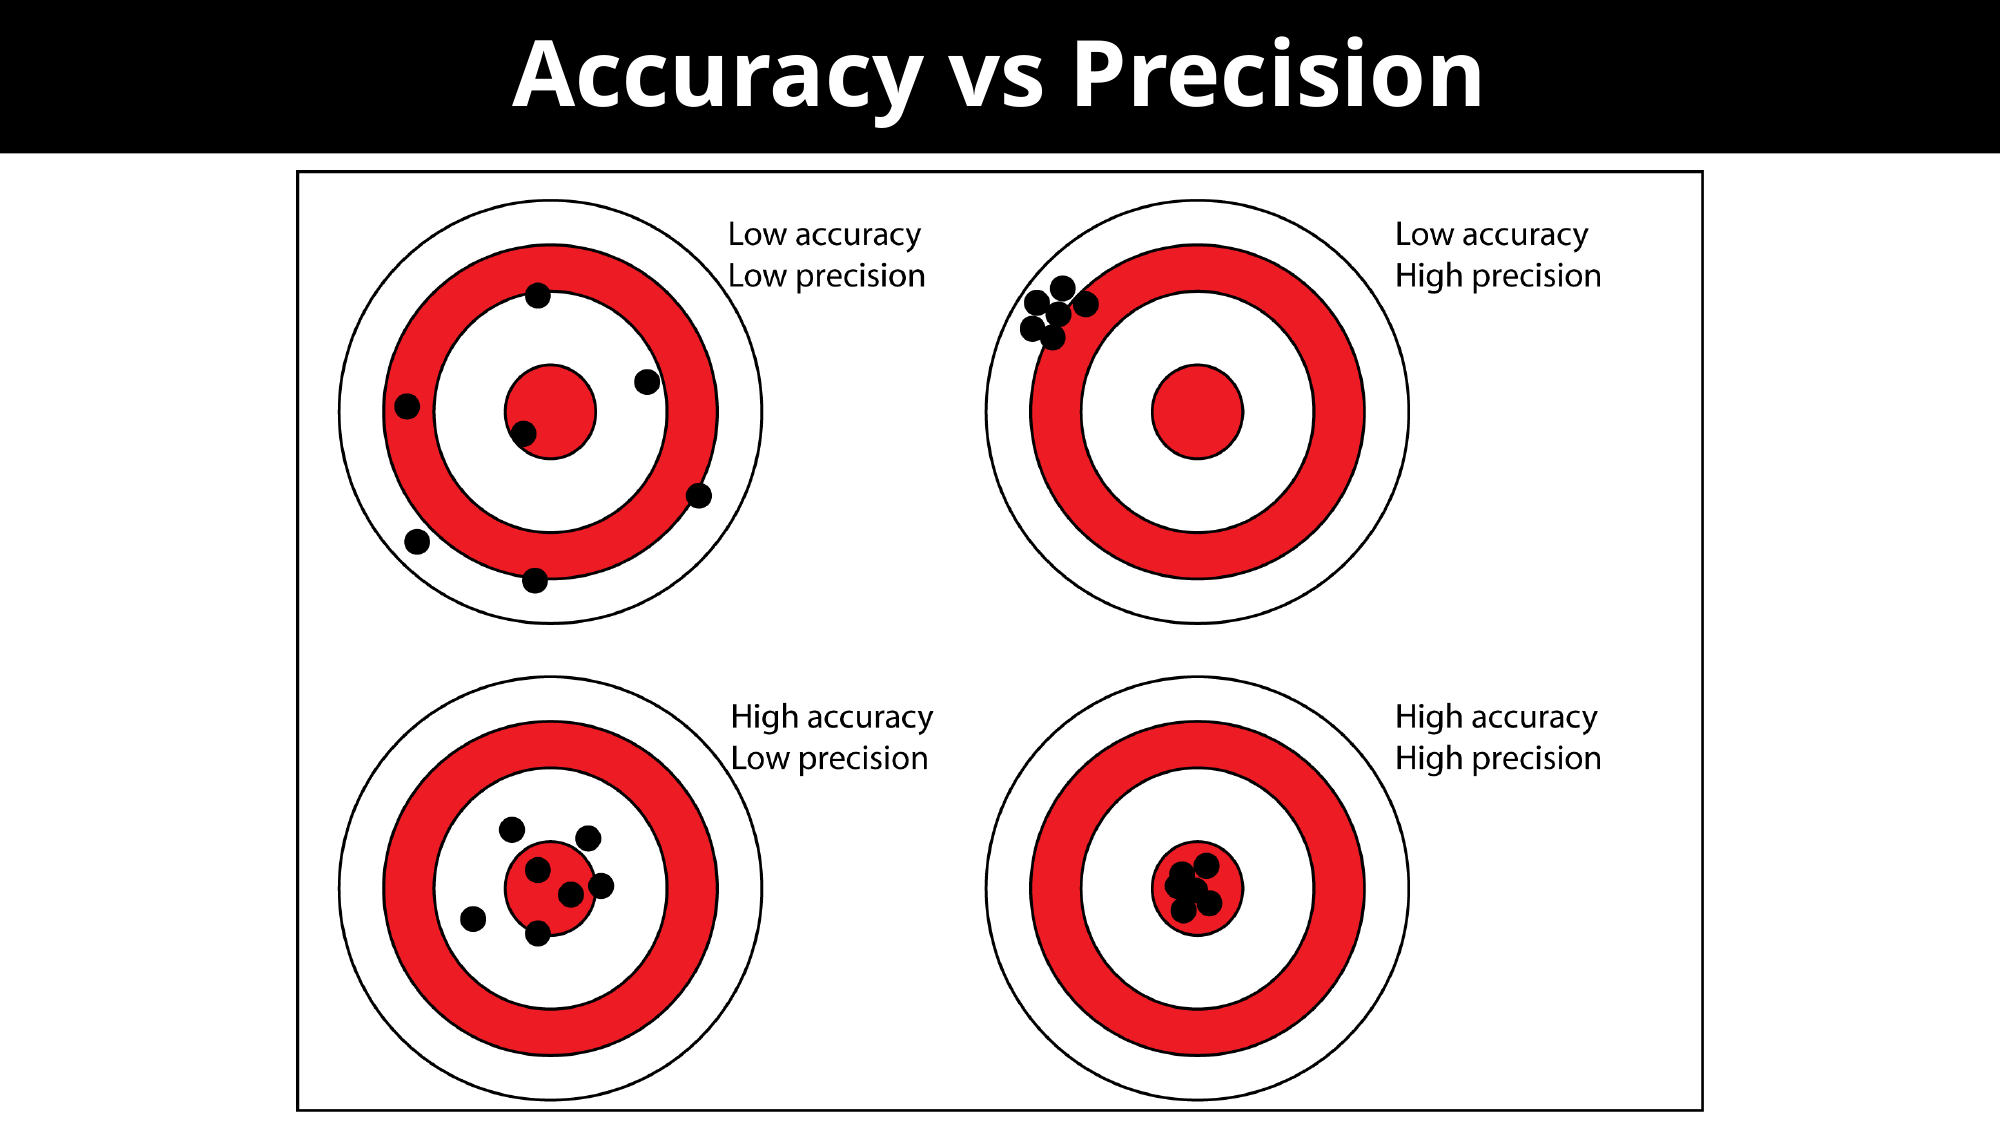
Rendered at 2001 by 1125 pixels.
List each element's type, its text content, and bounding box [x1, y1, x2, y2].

title Accuracy vs Precision [0, 0, 2000, 154]
picture [296, 170, 1704, 1112]
